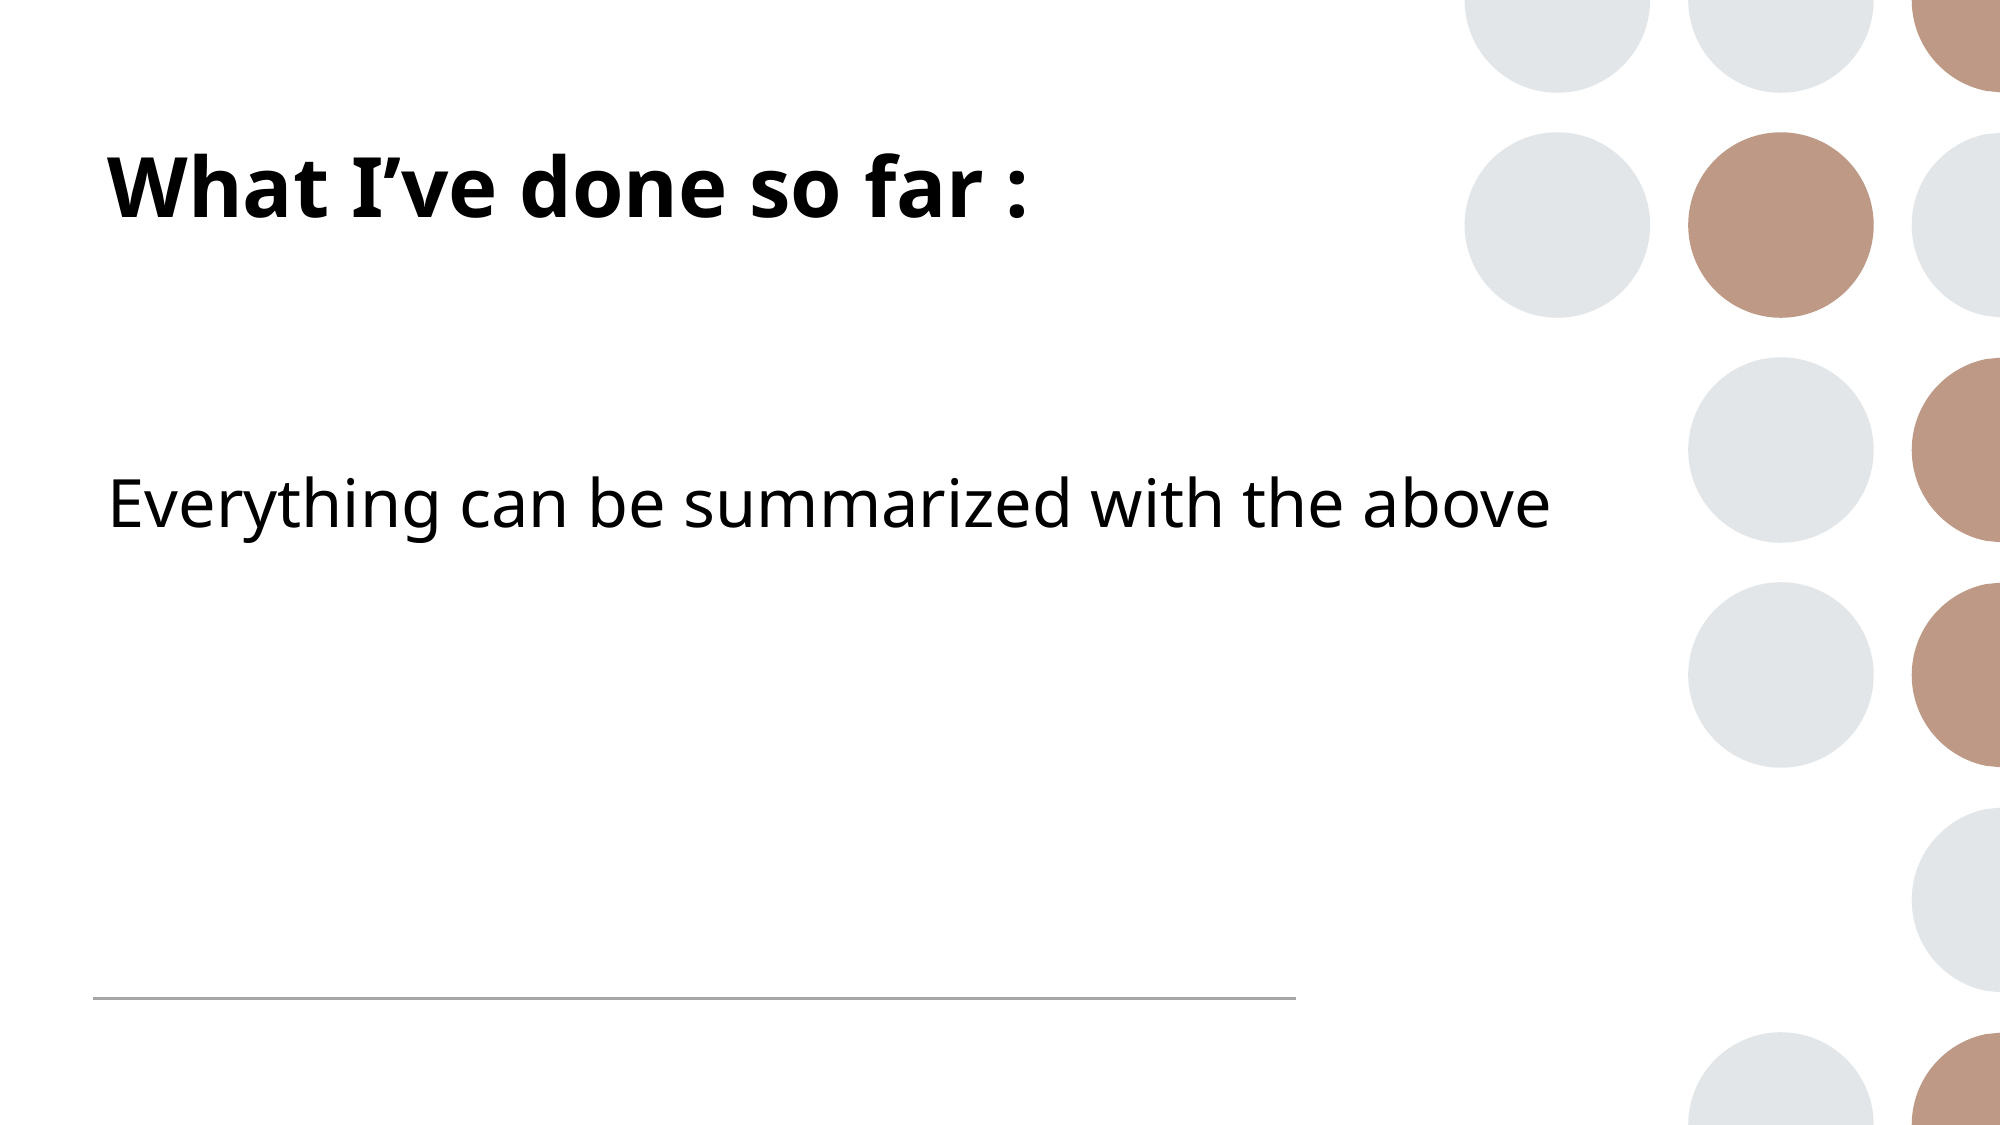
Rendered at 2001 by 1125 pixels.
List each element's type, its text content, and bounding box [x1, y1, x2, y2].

title What I’ve done so far : [92, 126, 1297, 335]
